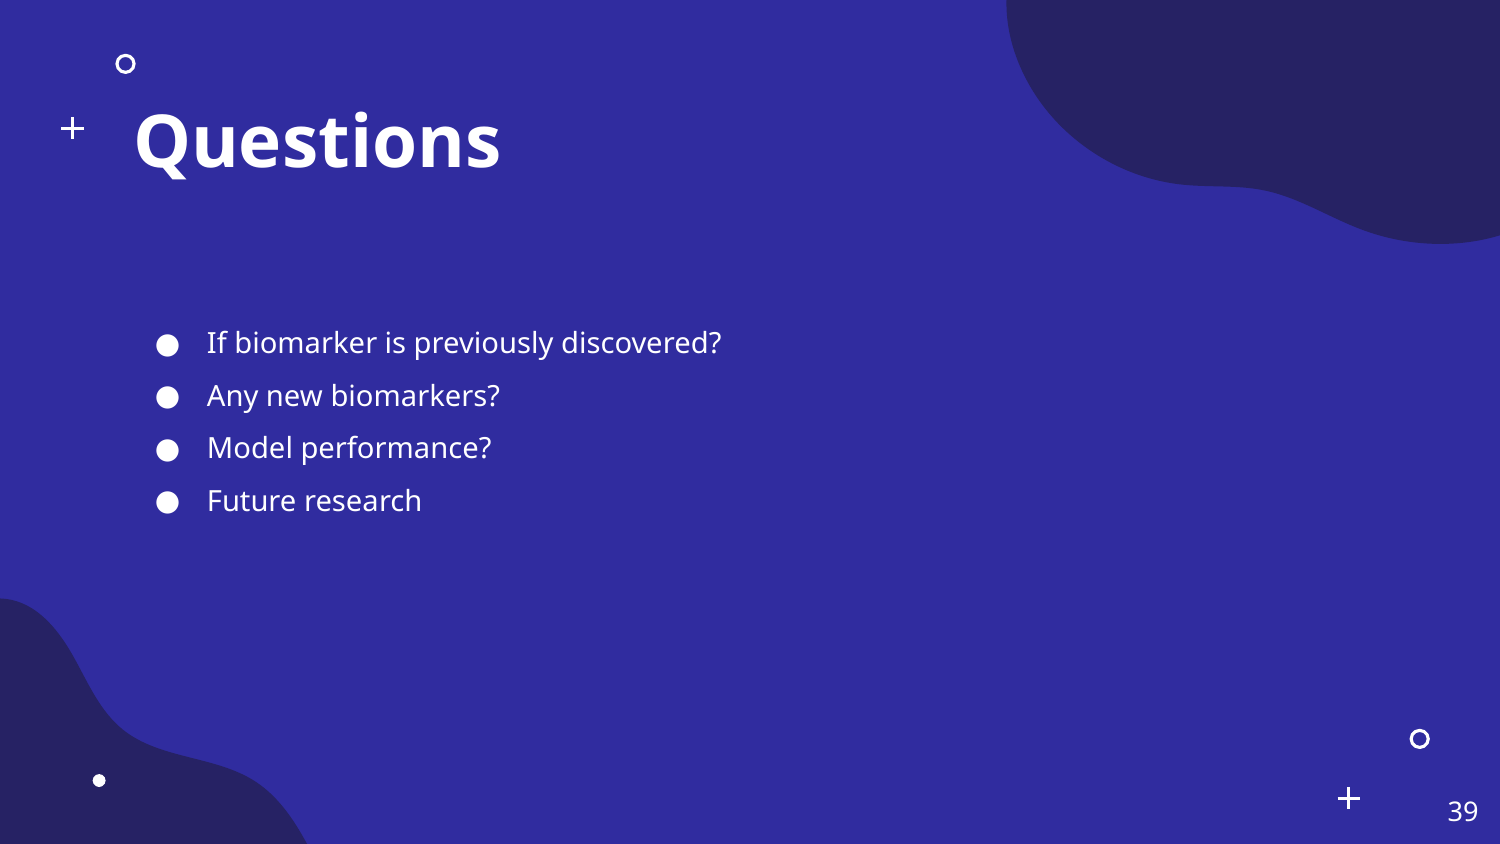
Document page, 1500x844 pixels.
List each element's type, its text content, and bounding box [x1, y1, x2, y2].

title Questions [118, 79, 1382, 174]
slide_number 39 [1403, 779, 1494, 844]
text_box If biomarker is previously discovered? Any new biomarkers? Model performance? Future research [116, 292, 948, 532]
